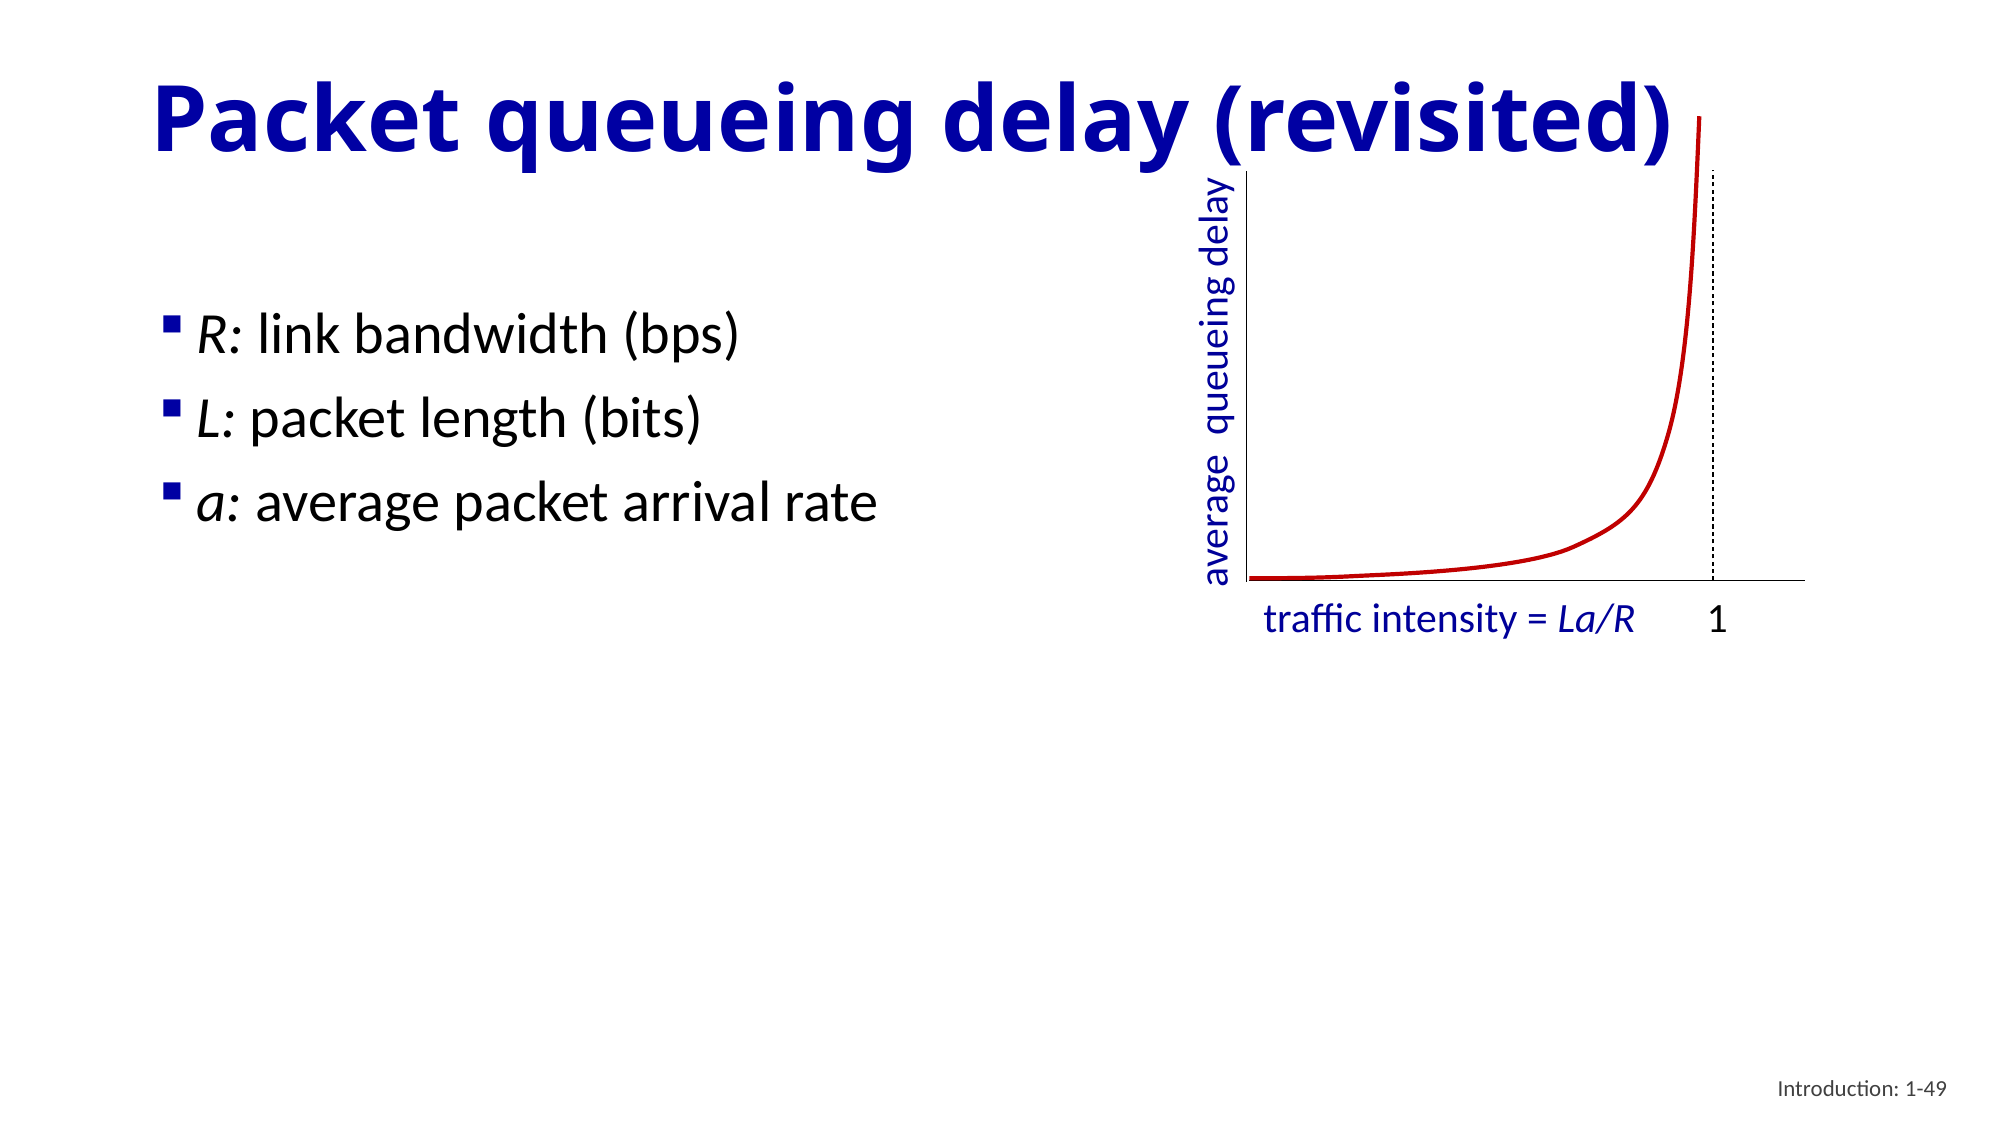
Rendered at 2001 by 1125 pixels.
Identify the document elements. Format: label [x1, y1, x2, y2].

text_box [1186, 116, 1805, 675]
title [135, 47, 1861, 195]
text_box [143, 296, 1147, 589]
slide_number [1512, 1056, 1963, 1117]
